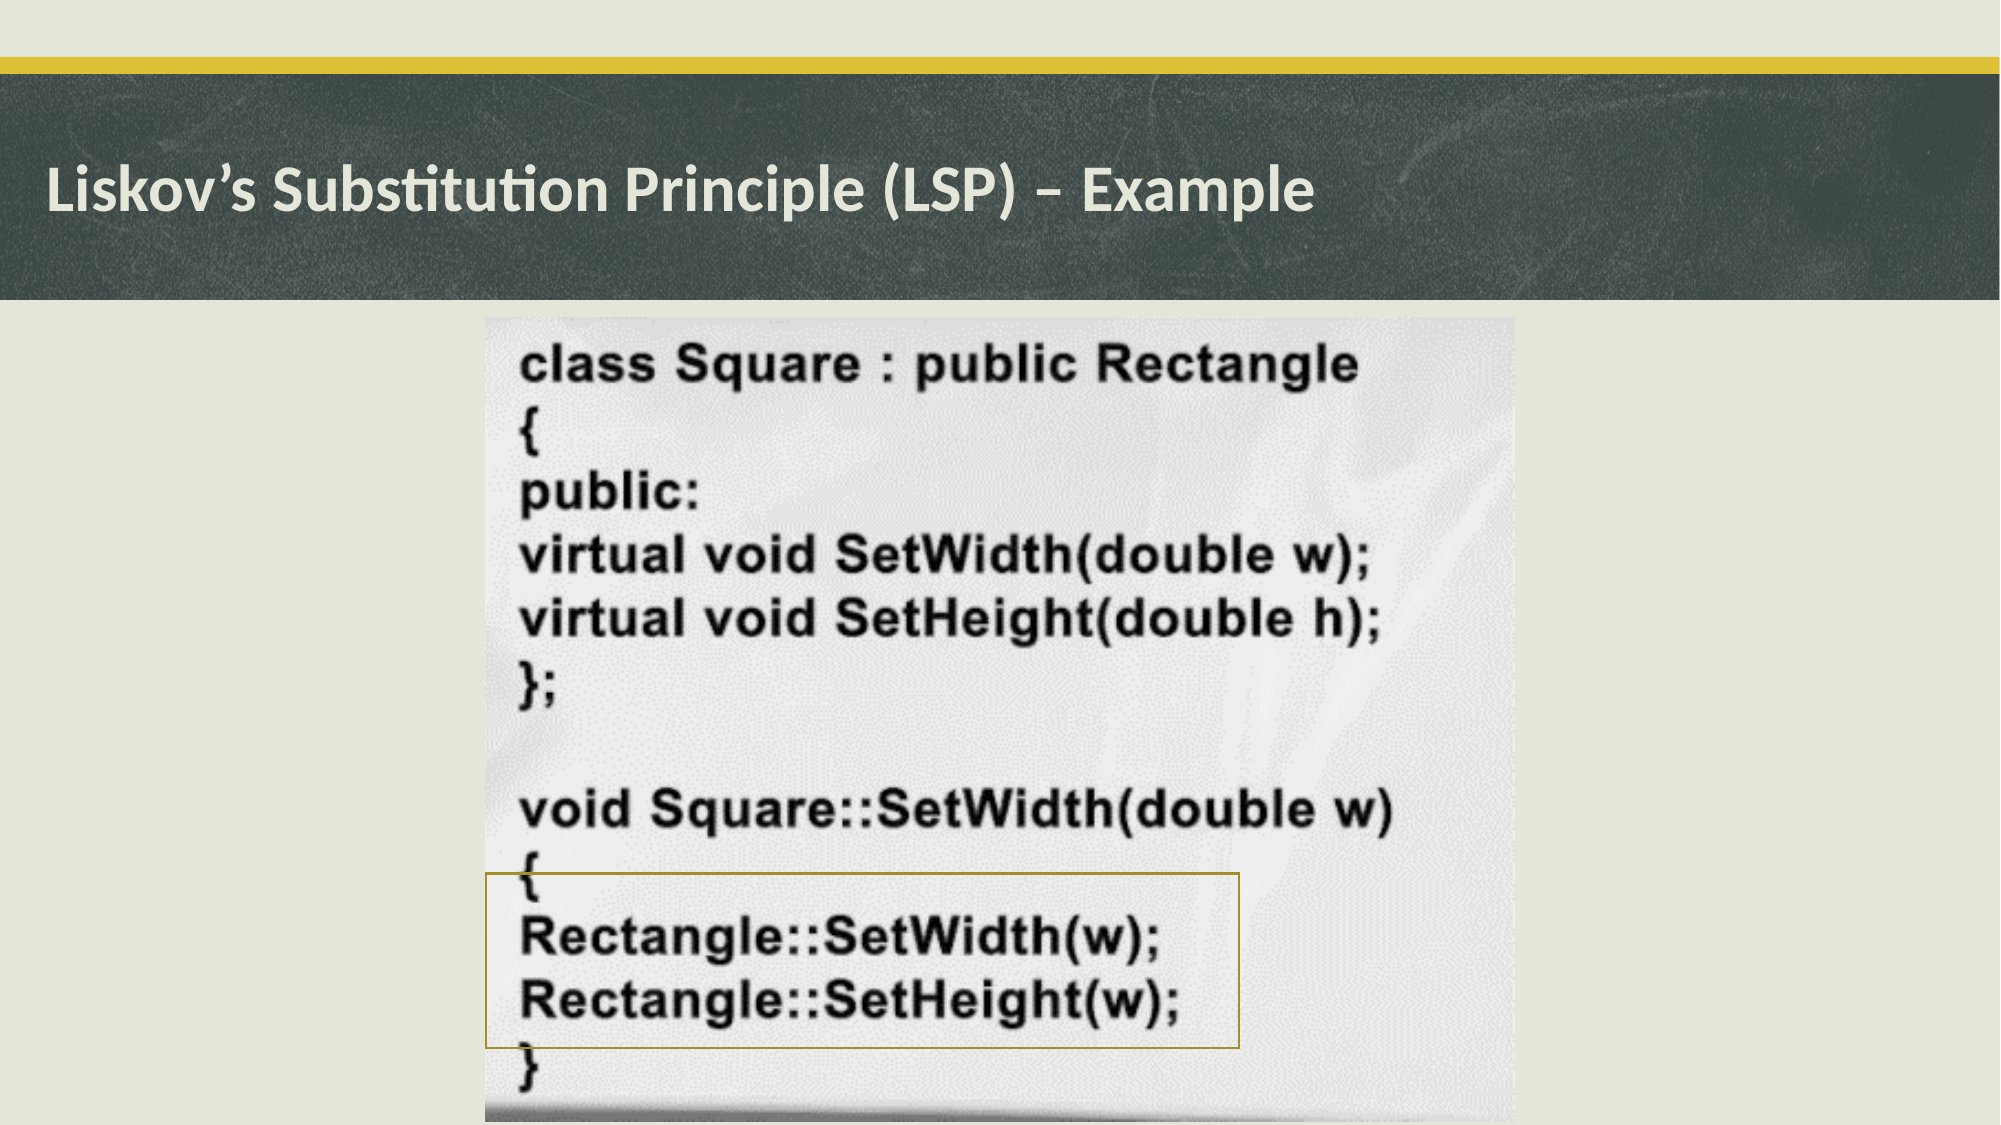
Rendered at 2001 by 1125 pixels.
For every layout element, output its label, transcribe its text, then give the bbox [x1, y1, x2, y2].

title Liskov’s Substitution Principle (LSP) – Example [31, 76, 1612, 300]
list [485, 317, 1515, 1122]
picture [0, 74, 2000, 300]
